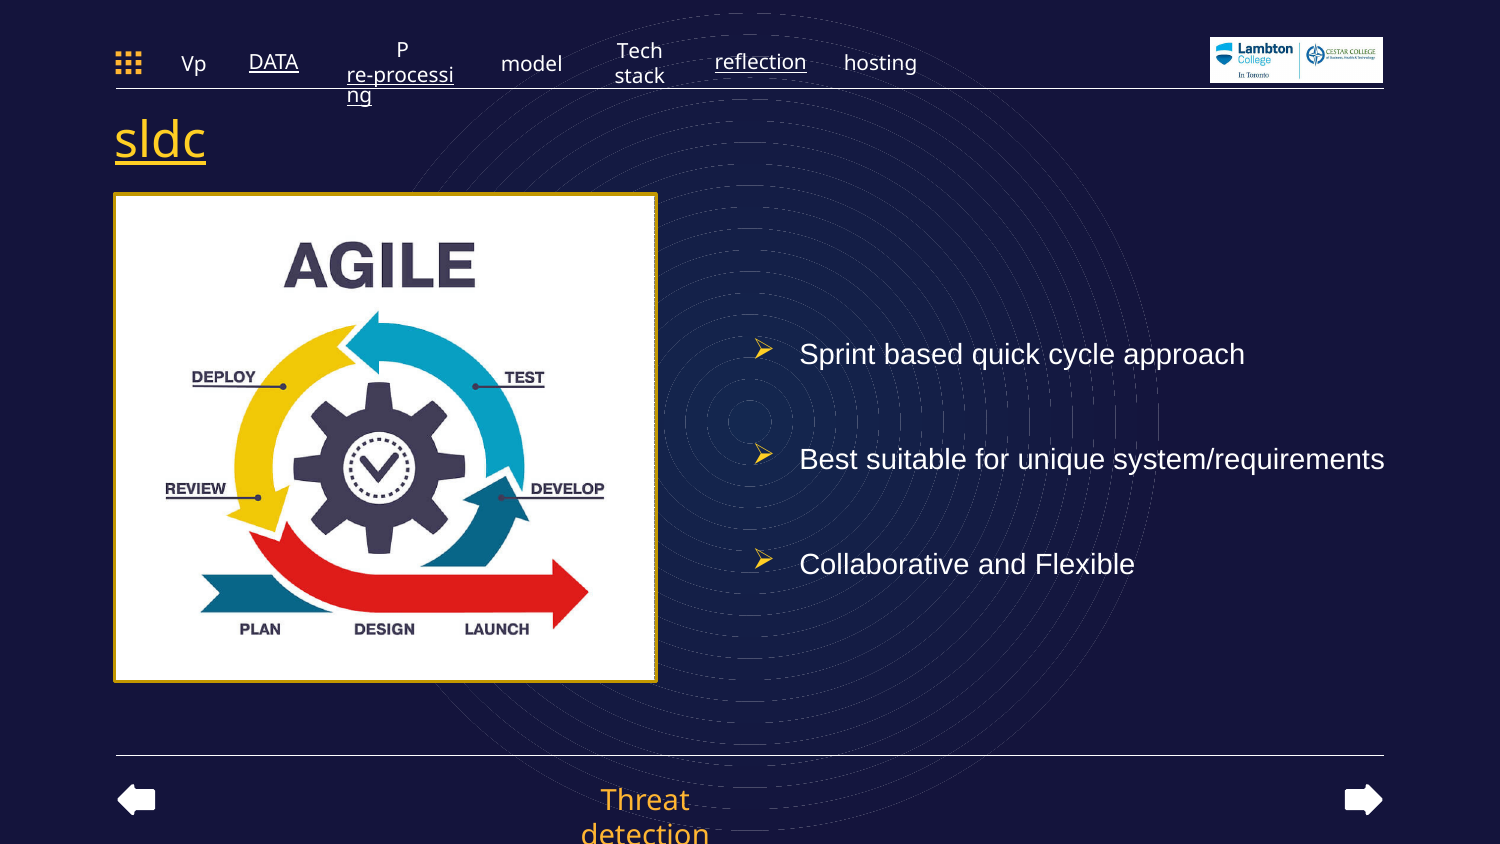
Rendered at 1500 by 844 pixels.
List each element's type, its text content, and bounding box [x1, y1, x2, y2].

text_box [1344, 784, 1383, 816]
text_box hosting [837, 44, 924, 80]
text_box Pre-processing [346, 45, 459, 81]
text_box [109, 45, 145, 81]
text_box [115, 50, 142, 75]
text_box DATA [230, 45, 317, 81]
text_box Sprint based quick cycle approach Best suitable for unique system/requirements Collaborative and Flexible [737, 258, 1427, 588]
picture [1210, 37, 1383, 84]
title sldc [99, 92, 336, 160]
text_box [591, 45, 596, 81]
text_box Tech stack [596, 45, 683, 81]
text_box [117, 784, 156, 816]
text_box model [488, 45, 575, 81]
text_box reflection [699, 45, 822, 81]
text_box Threat detection [525, 791, 750, 841]
picture [115, 195, 655, 681]
text_box Vp [151, 45, 230, 81]
